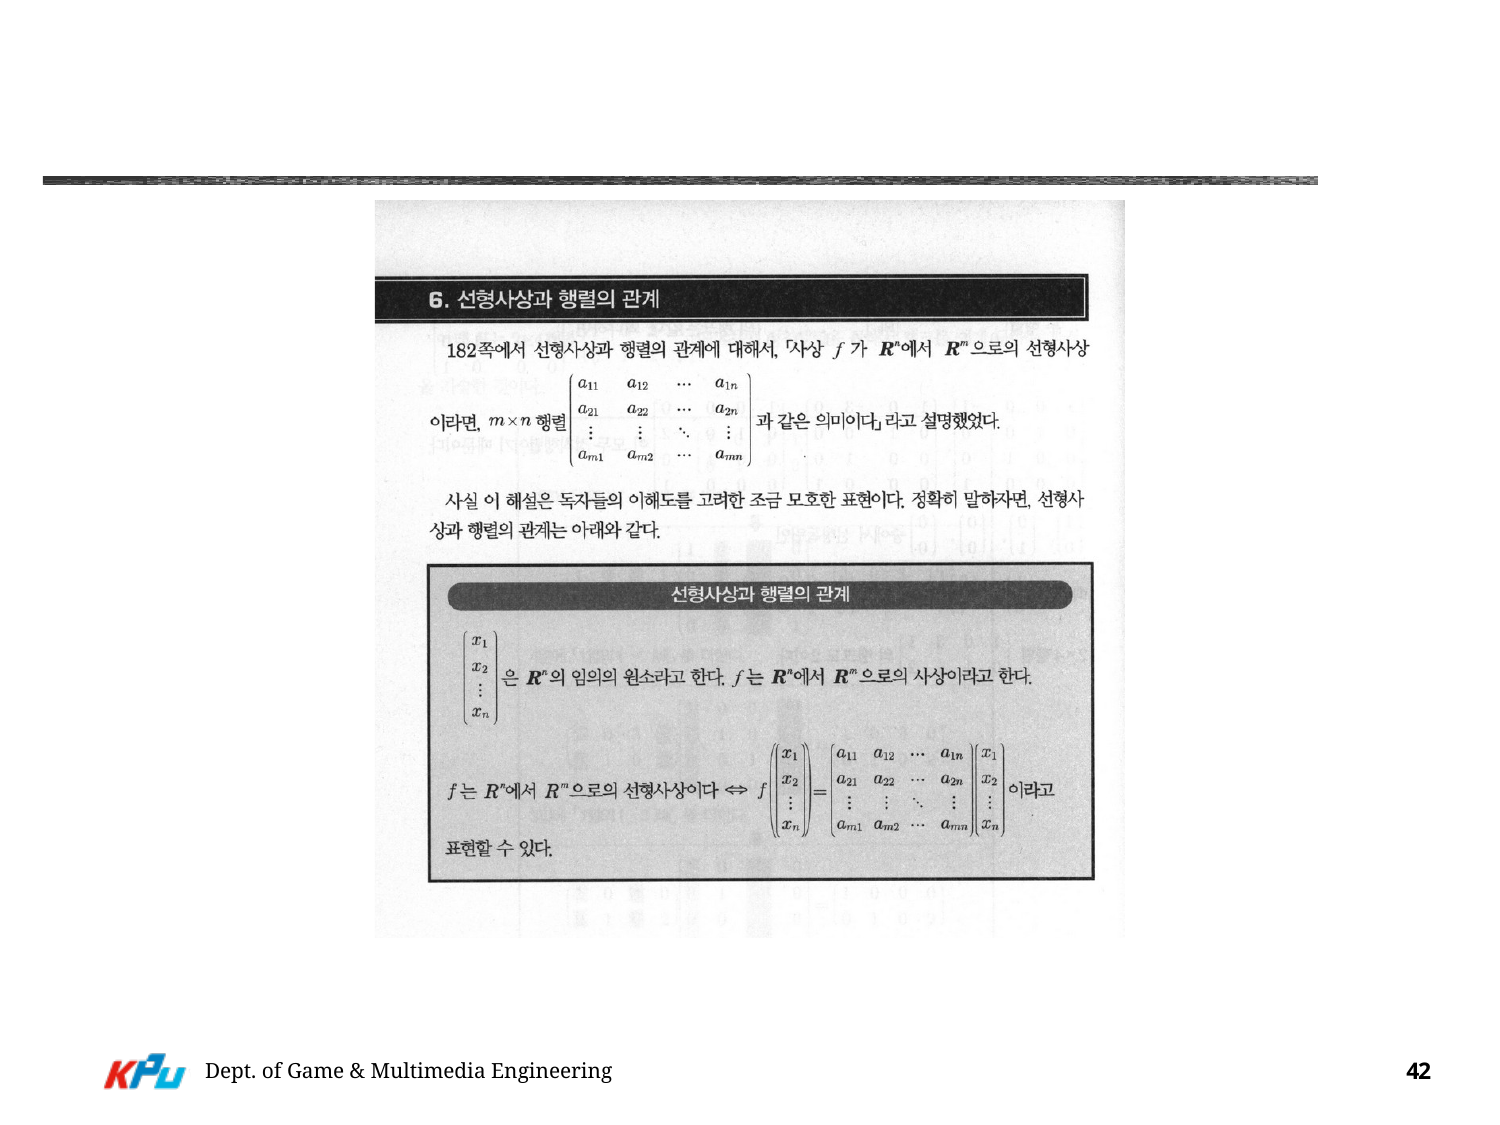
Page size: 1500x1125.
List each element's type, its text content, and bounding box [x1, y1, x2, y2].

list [377, 202, 1123, 936]
footer Dept. of Game & Multimedia Engineering [190, 1042, 879, 1103]
slide_number 42 [1379, 1042, 1459, 1103]
picture [92, 1030, 191, 1120]
